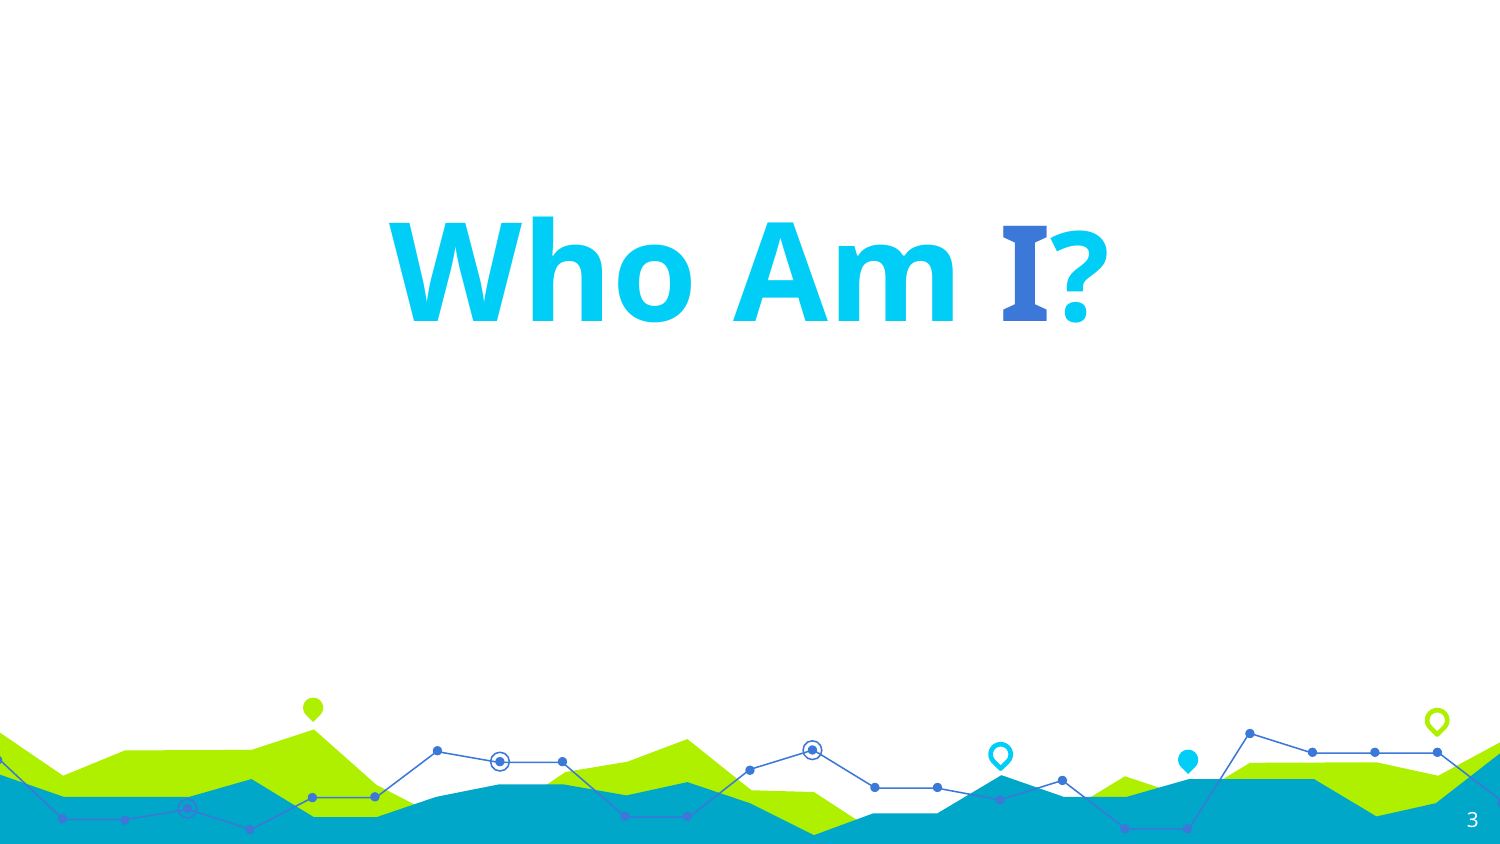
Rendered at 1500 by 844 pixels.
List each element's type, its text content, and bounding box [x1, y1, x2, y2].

title Who Am I? [176, 169, 1324, 530]
slide_number 3 [1403, 791, 1494, 844]
